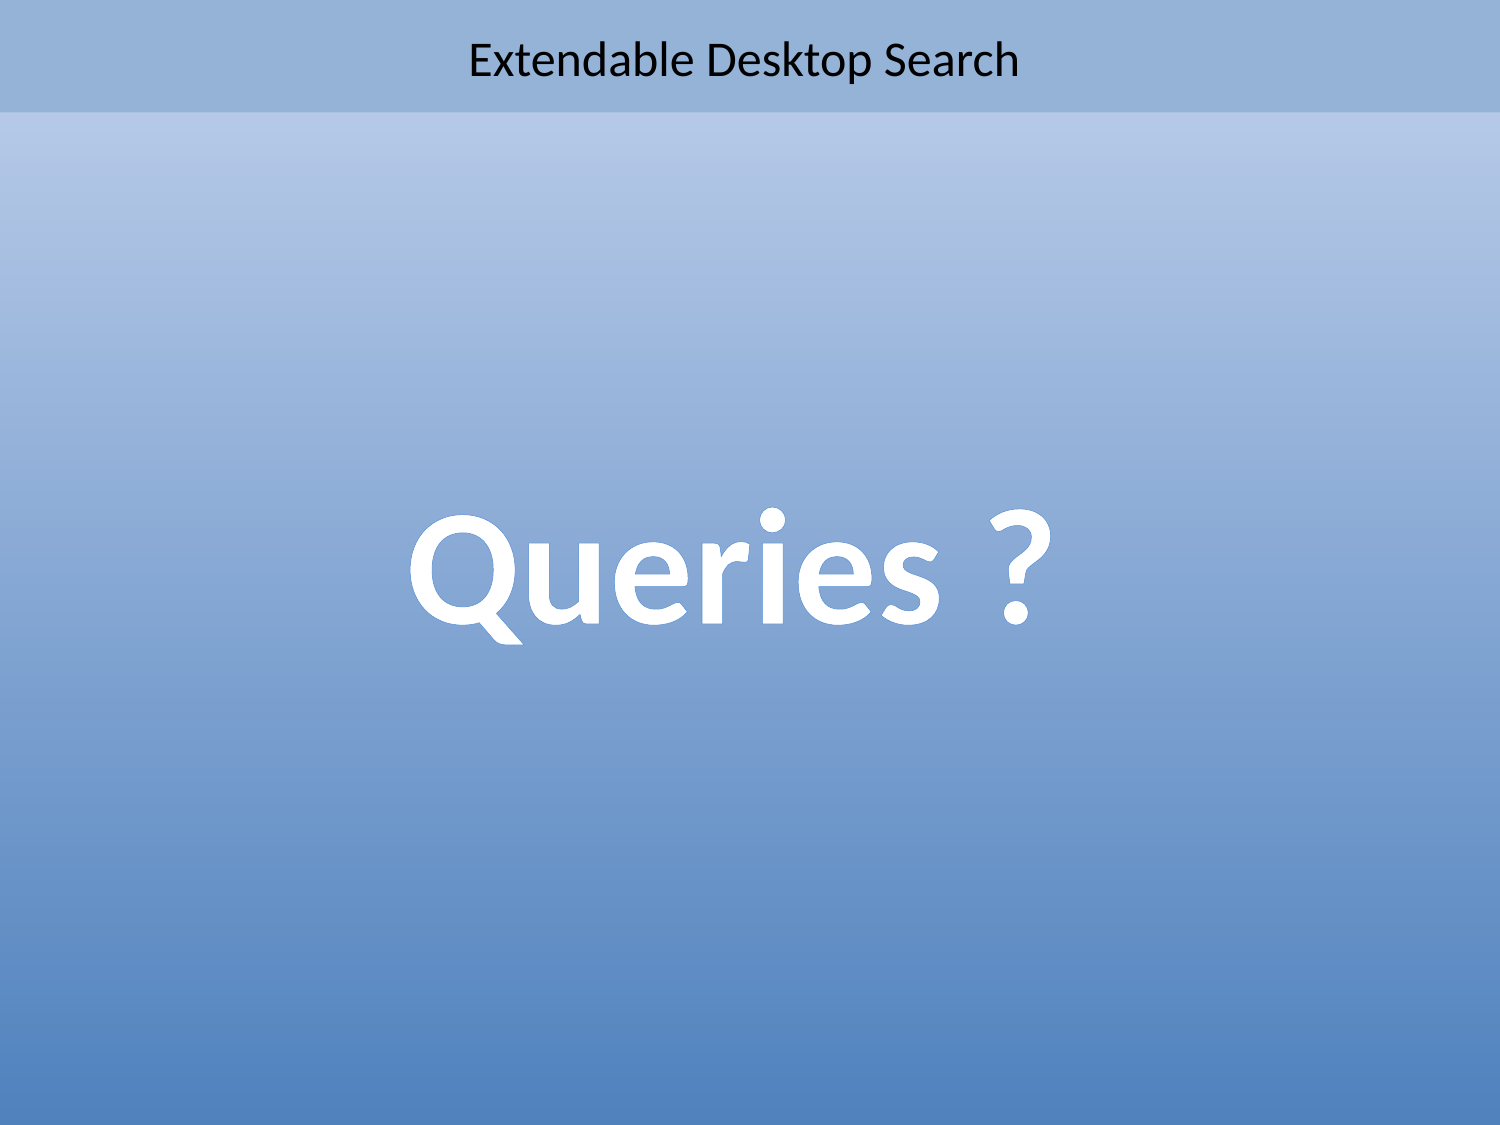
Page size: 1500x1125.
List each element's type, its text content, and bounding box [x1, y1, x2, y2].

title Extendable Desktop Search [0, 0, 1500, 113]
text_box Queries ? [390, 449, 1075, 665]
